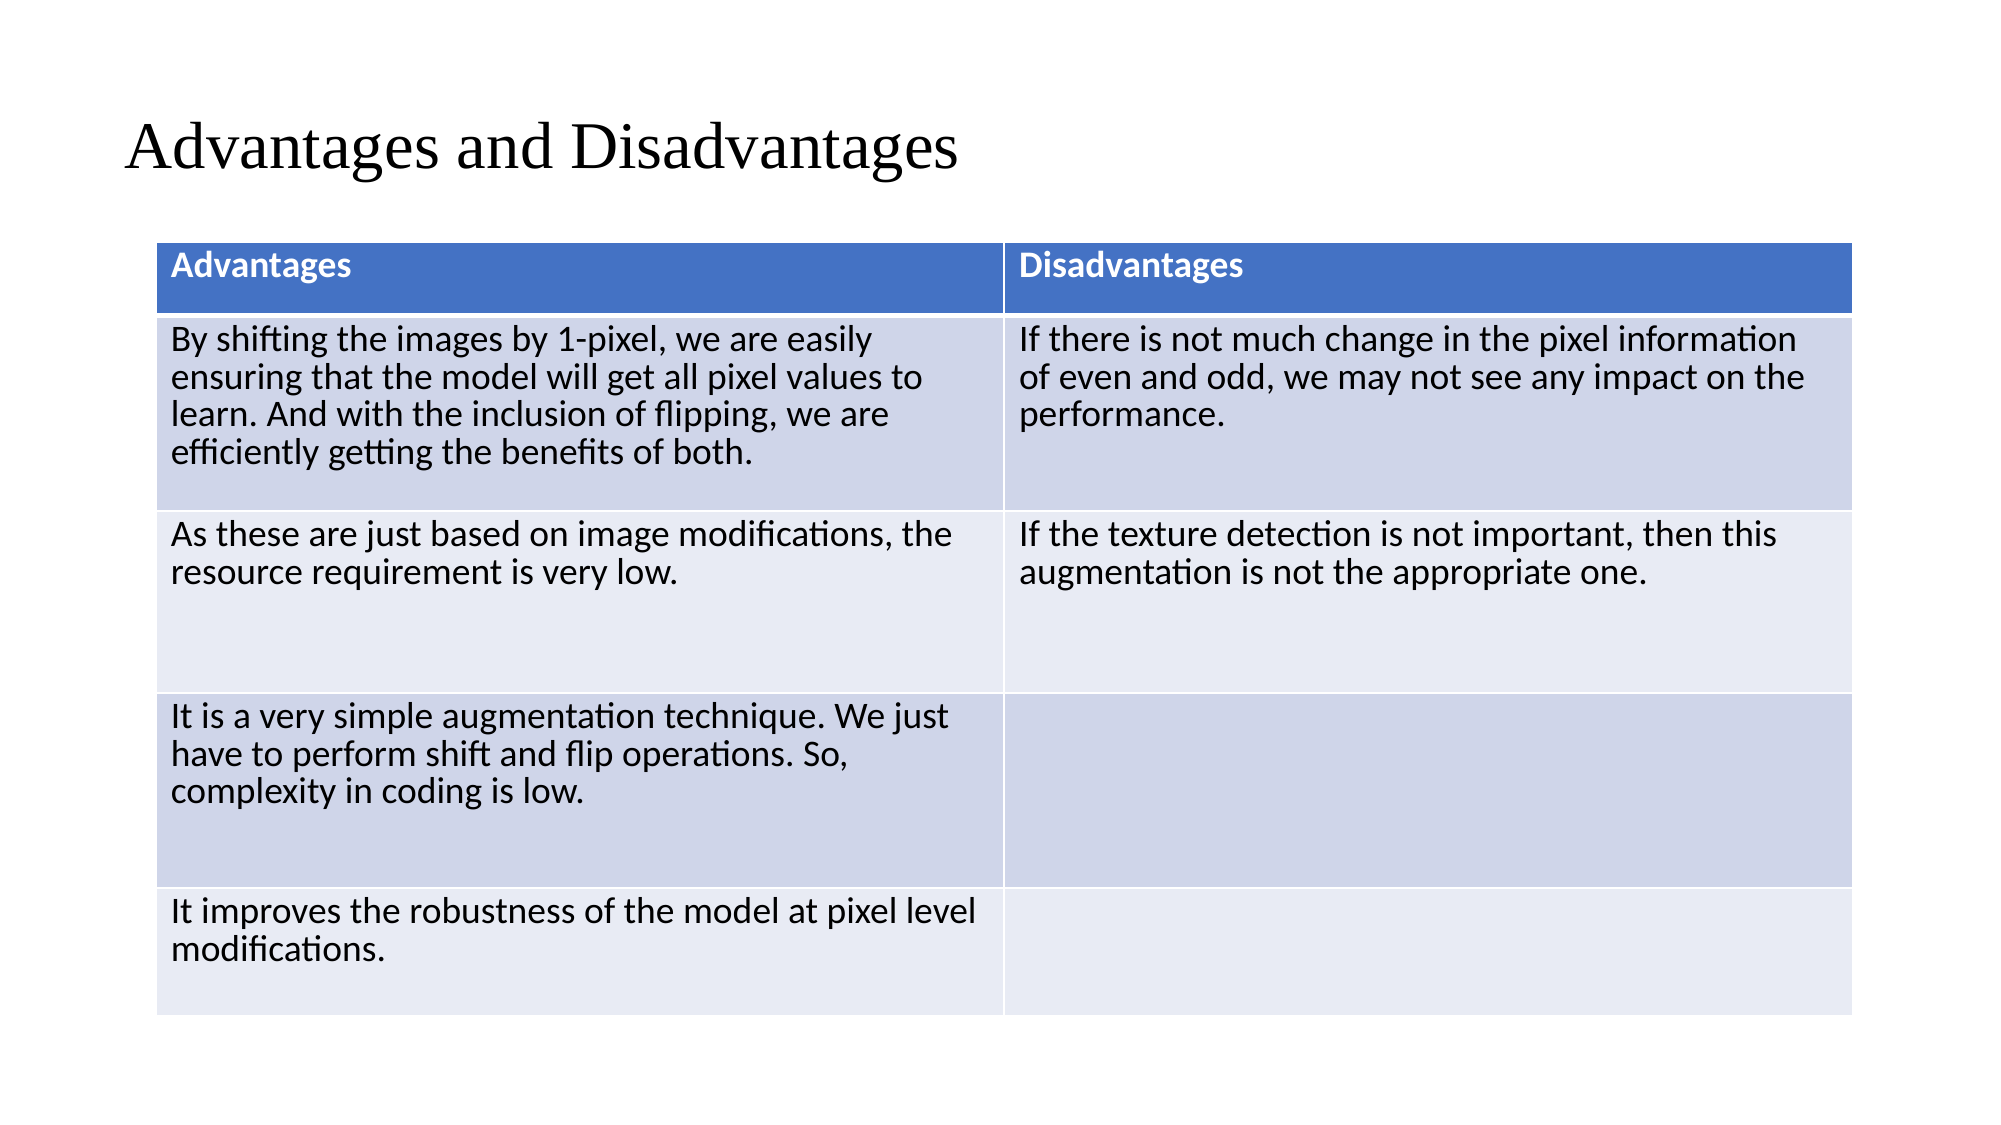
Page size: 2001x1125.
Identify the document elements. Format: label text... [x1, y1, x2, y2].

table_cell [1005, 694, 1852, 887]
table_cell As these are just based on image modifications, the resource requirement is very low. [157, 512, 1003, 692]
table_cell If there is not much change in the pixel information of even and odd, we may not see any impact on the performance. [1005, 318, 1852, 510]
table_header Disadvantages [1005, 243, 1852, 313]
table_cell [1005, 889, 1852, 1015]
table_cell If the texture detection is not important, then this augmentation is not the appropriate one. [1005, 512, 1852, 692]
text_box Advantages and Disadvantages [109, 94, 1547, 189]
table_cell It is a very simple augmentation technique. We just have to perform shift and flip operations. So, complexity in coding is low. [157, 694, 1003, 887]
table_header Advantages [157, 243, 1003, 313]
table_cell By shifting the images by 1-pixel, we are easily ensuring that the model will get all pixel values to learn. And with the inclusion of flipping, we are efficiently getting the benefits of both. [157, 318, 1003, 510]
table_cell It improves the robustness of the model at pixel level modifications. [157, 889, 1003, 1015]
